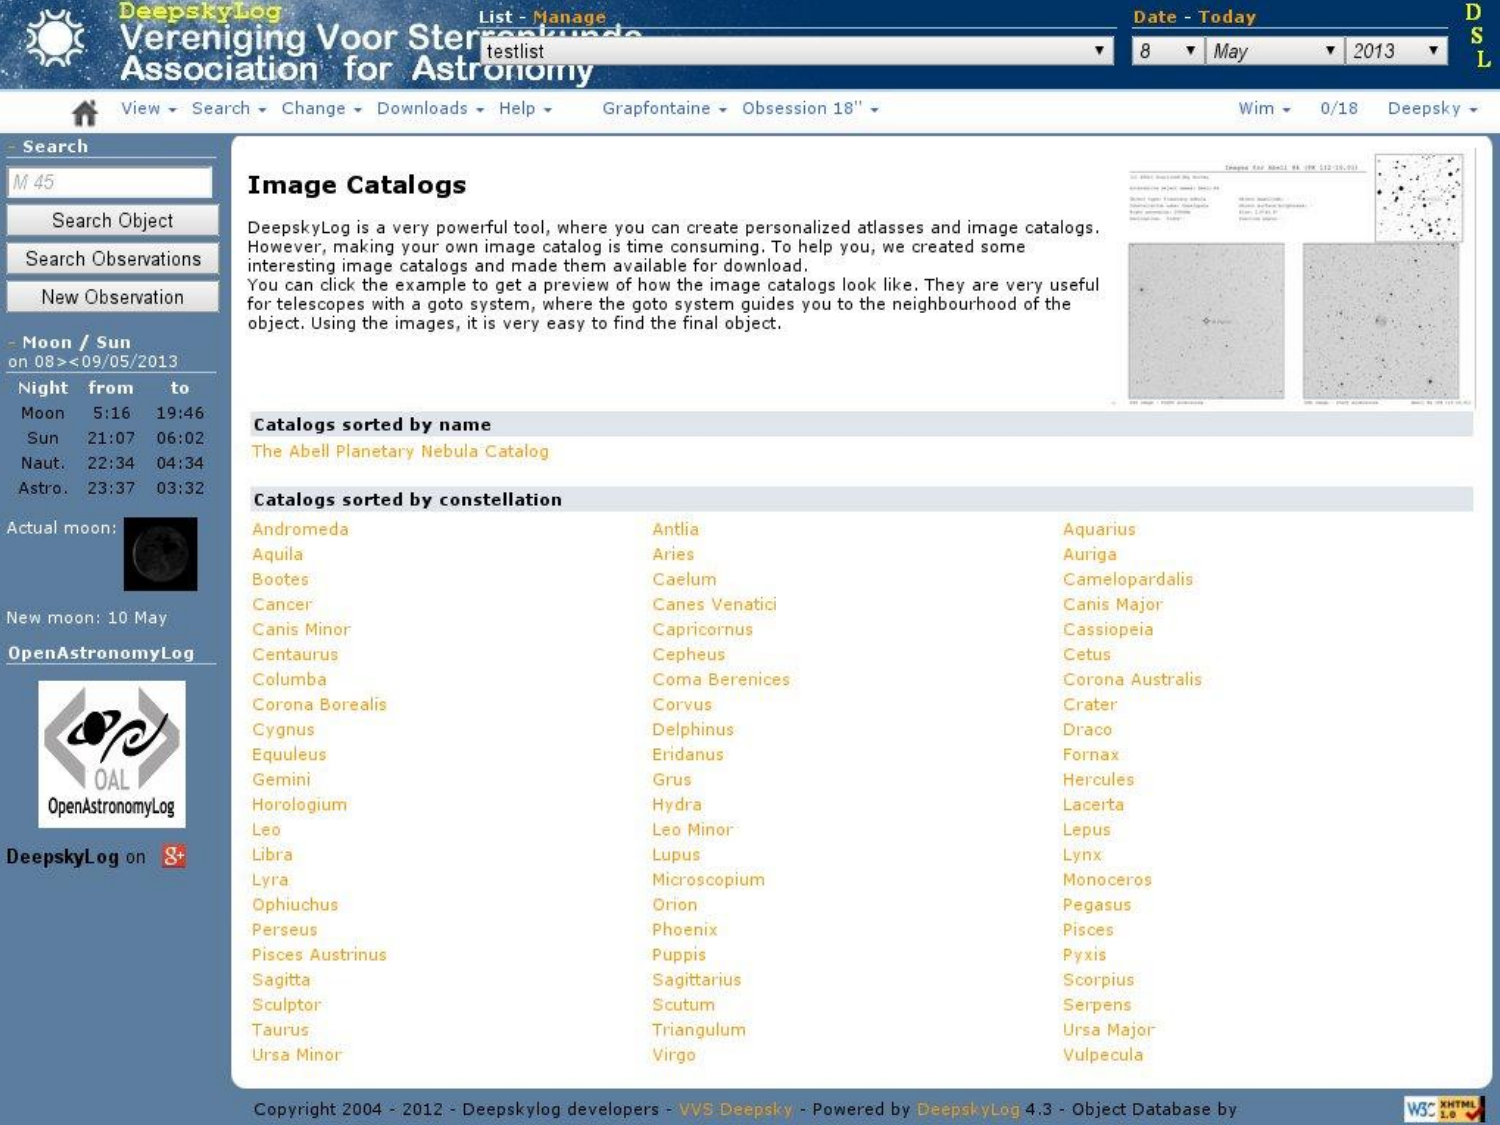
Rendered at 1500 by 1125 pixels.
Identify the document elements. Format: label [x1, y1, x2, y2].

text_box [0, 0, 1500, 1125]
